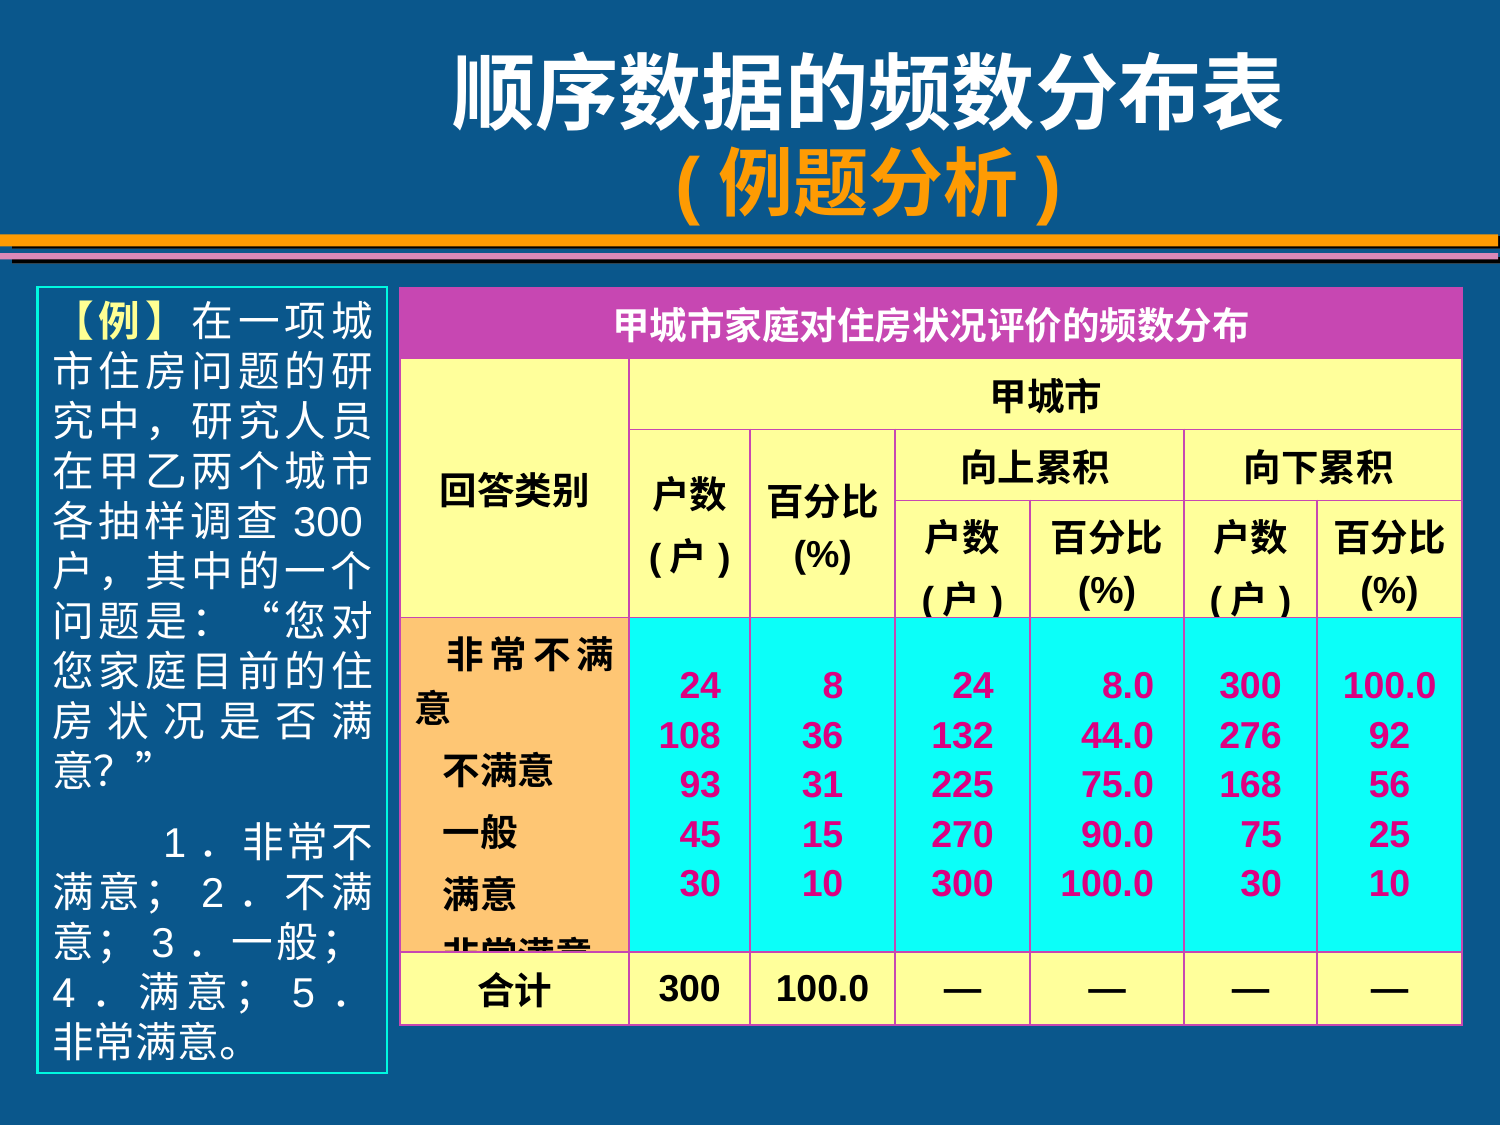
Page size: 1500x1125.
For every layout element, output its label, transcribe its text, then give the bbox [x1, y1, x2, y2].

table_cell 甲城市 [630, 359, 1461, 429]
table_cell 户数 (户) [630, 430, 749, 617]
table_cell 向上累积 [896, 430, 1183, 500]
table_cell 合计 [401, 953, 628, 1024]
table_cell 回答类别 [401, 359, 628, 617]
table_cell 非常不满意 不满意 一般 满意 非常满意 [401, 618, 628, 951]
table_cell 100.0 [751, 953, 894, 1024]
table_cell 300 [630, 953, 749, 1024]
table_cell 户数 (户) [1185, 501, 1316, 617]
table_cell 百分比 (%) [1031, 501, 1183, 617]
table_cell 24 108 93 45 30 [630, 618, 749, 951]
table_cell 100.0 92 56 25 10 [1318, 618, 1461, 951]
text_box 【例】在一项城市住房问题的研究中，研究人员在甲乙两个城市各抽样调查300户，其中的一个问题是：“您对您家庭目前的住房状况是否满意？” 1．非常不满意；2．不满意；3．一般；4．满意；5．非常满意。 [37, 287, 388, 1074]
table_cell 300 276 168 75 30 [1185, 618, 1316, 951]
title 顺序数据的频数分布表 (例题分析) [312, 50, 1425, 225]
table_cell — [1031, 953, 1183, 1024]
table_cell 8 36 31 15 10 [751, 618, 894, 951]
table_cell 24 132 225 270 300 [896, 618, 1029, 951]
table_cell — [1318, 953, 1461, 1024]
table_header 甲城市家庭对住房状况评价的频数分布 [401, 288, 1461, 358]
table_cell 百分比 (%) [1318, 501, 1461, 617]
table_cell 户数 (户) [896, 501, 1029, 617]
table_cell 8.0 44.0 75.0 90.0 100.0 [1031, 618, 1183, 951]
table_cell — [1185, 953, 1316, 1024]
table_cell 百分比 (%) [751, 430, 894, 617]
table_cell 向下累积 [1185, 430, 1461, 500]
table_cell — [896, 953, 1029, 1024]
